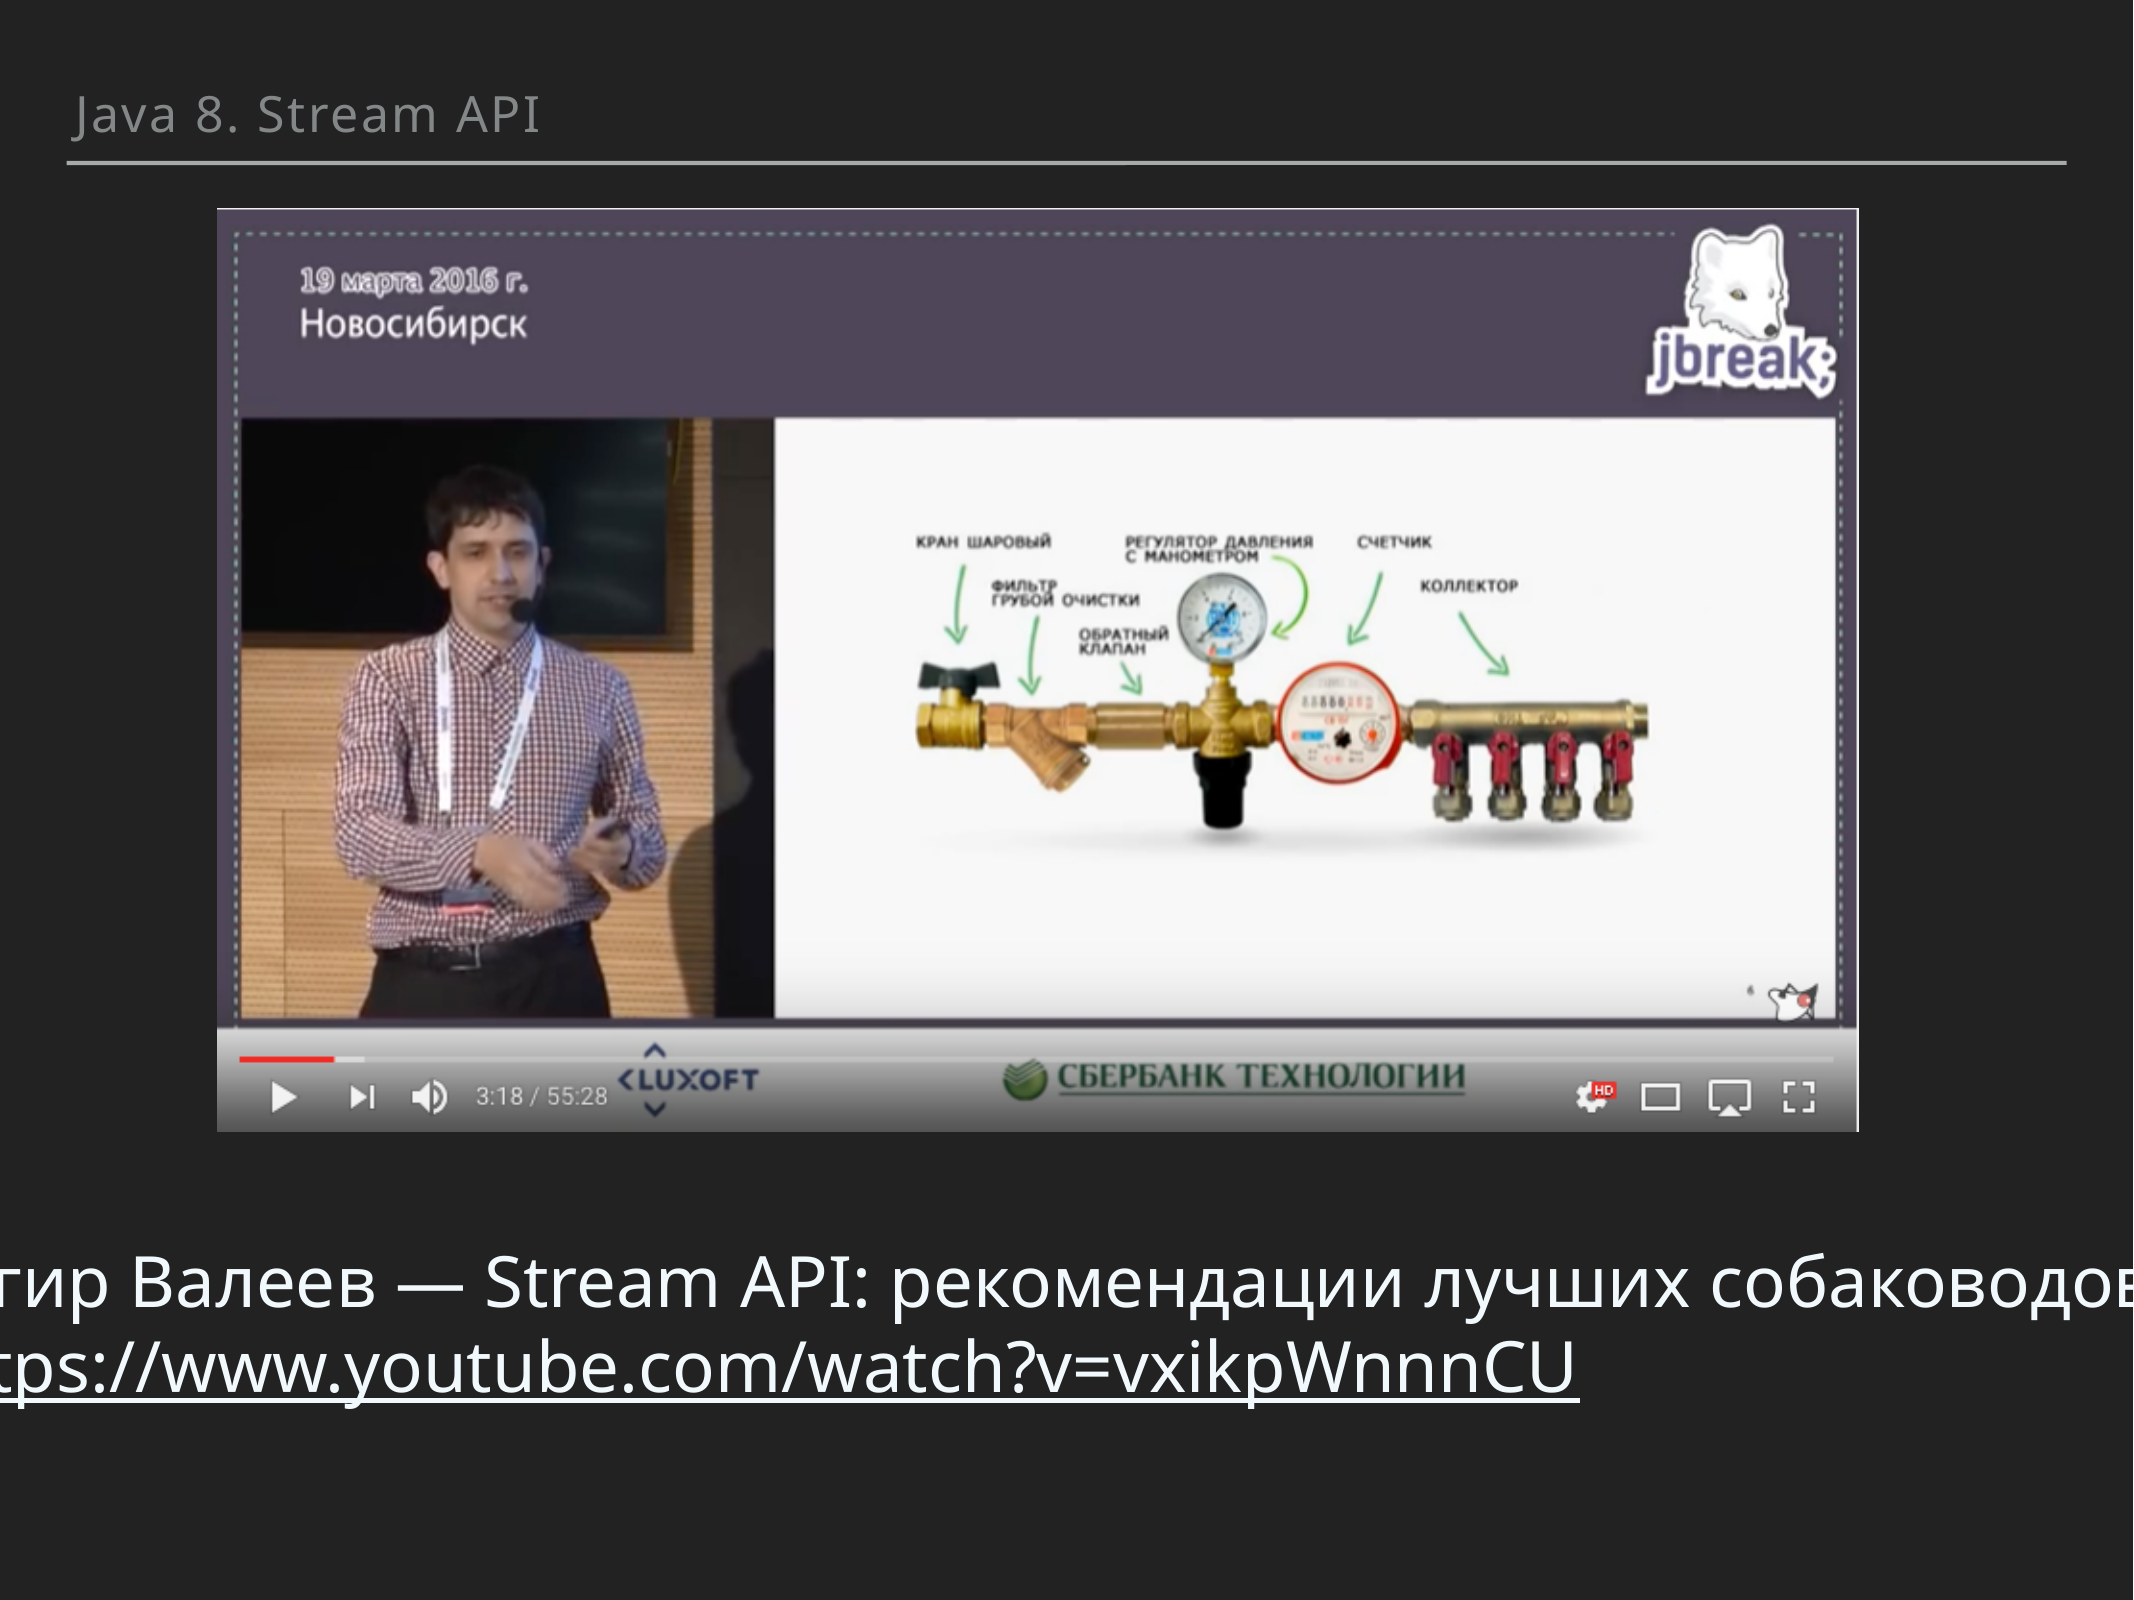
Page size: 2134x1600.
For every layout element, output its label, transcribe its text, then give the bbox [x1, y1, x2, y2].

list Java 8. Stream API [66, 74, 1901, 151]
picture [216, 208, 1859, 1132]
text_box Тагир Валеев — Stream API: рекомендации лучших собаководов https://www.youtube.com/watch?v=vxikpWnnnCU [0, 1228, 2134, 1427]
